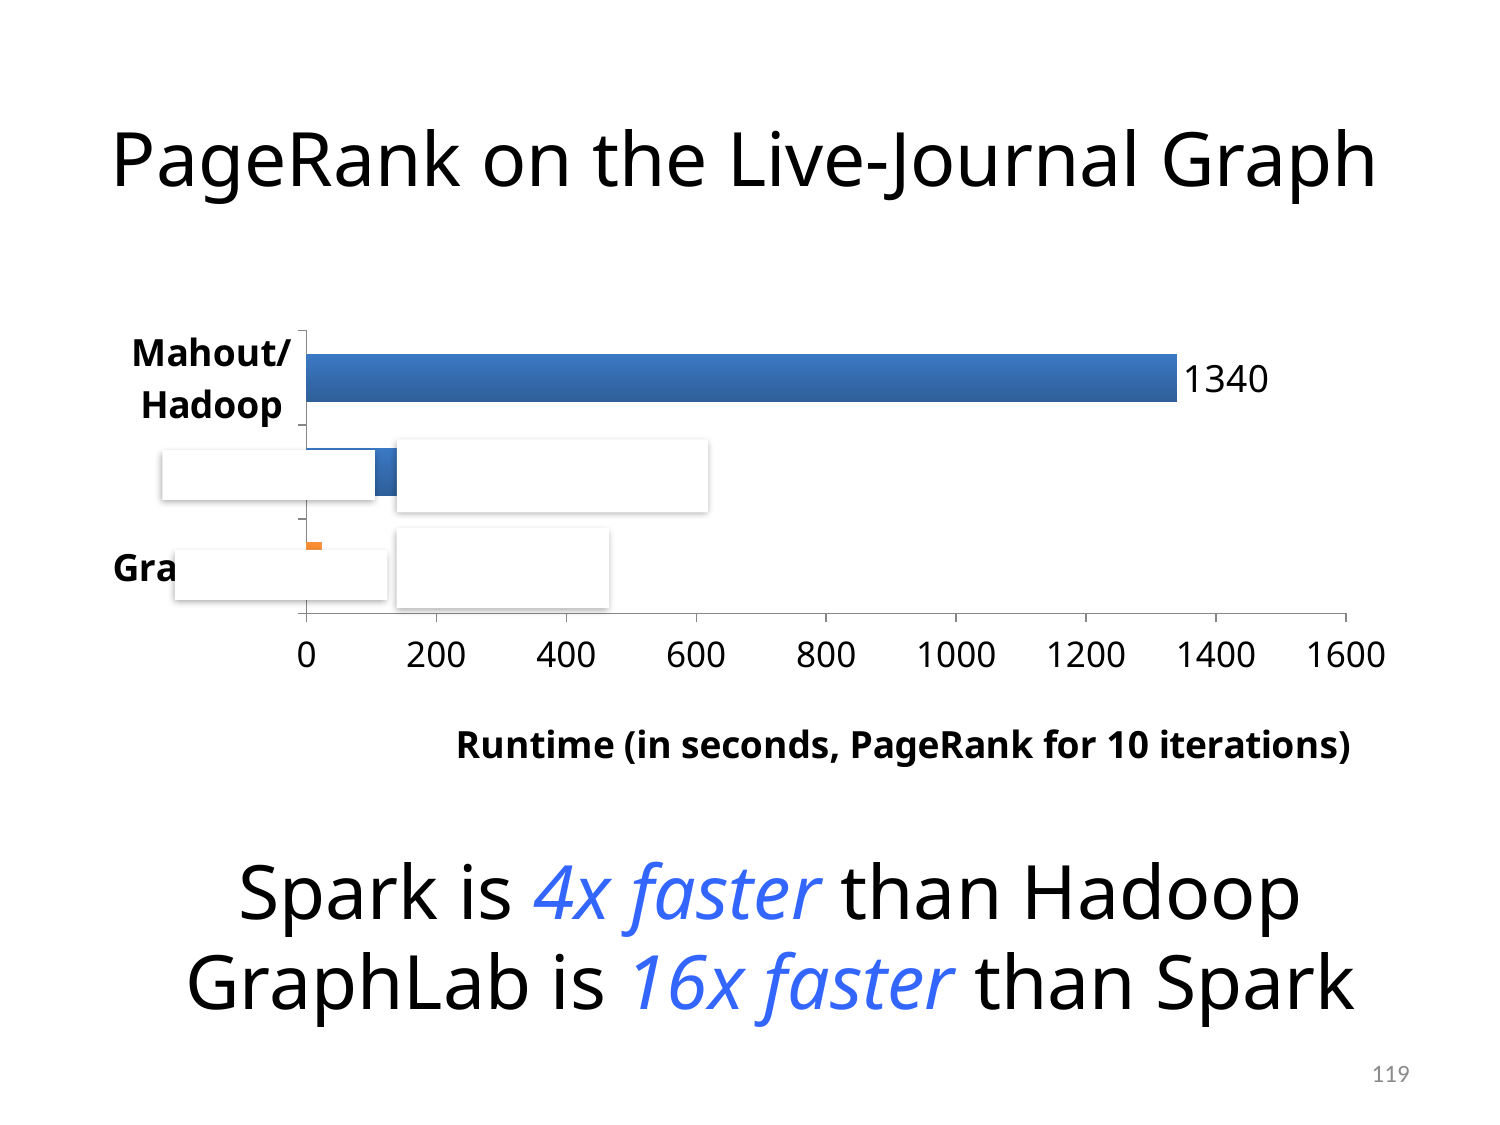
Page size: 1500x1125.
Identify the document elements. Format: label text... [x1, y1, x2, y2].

slide_number 119 [1074, 1042, 1425, 1103]
chart [112, 274, 1388, 782]
text_box Spark is 4x faster than Hadoop GraphLab is 16x faster than Spark [170, 837, 1371, 1033]
text_box PageRank on the Live-Journal Graph [70, 62, 1421, 250]
